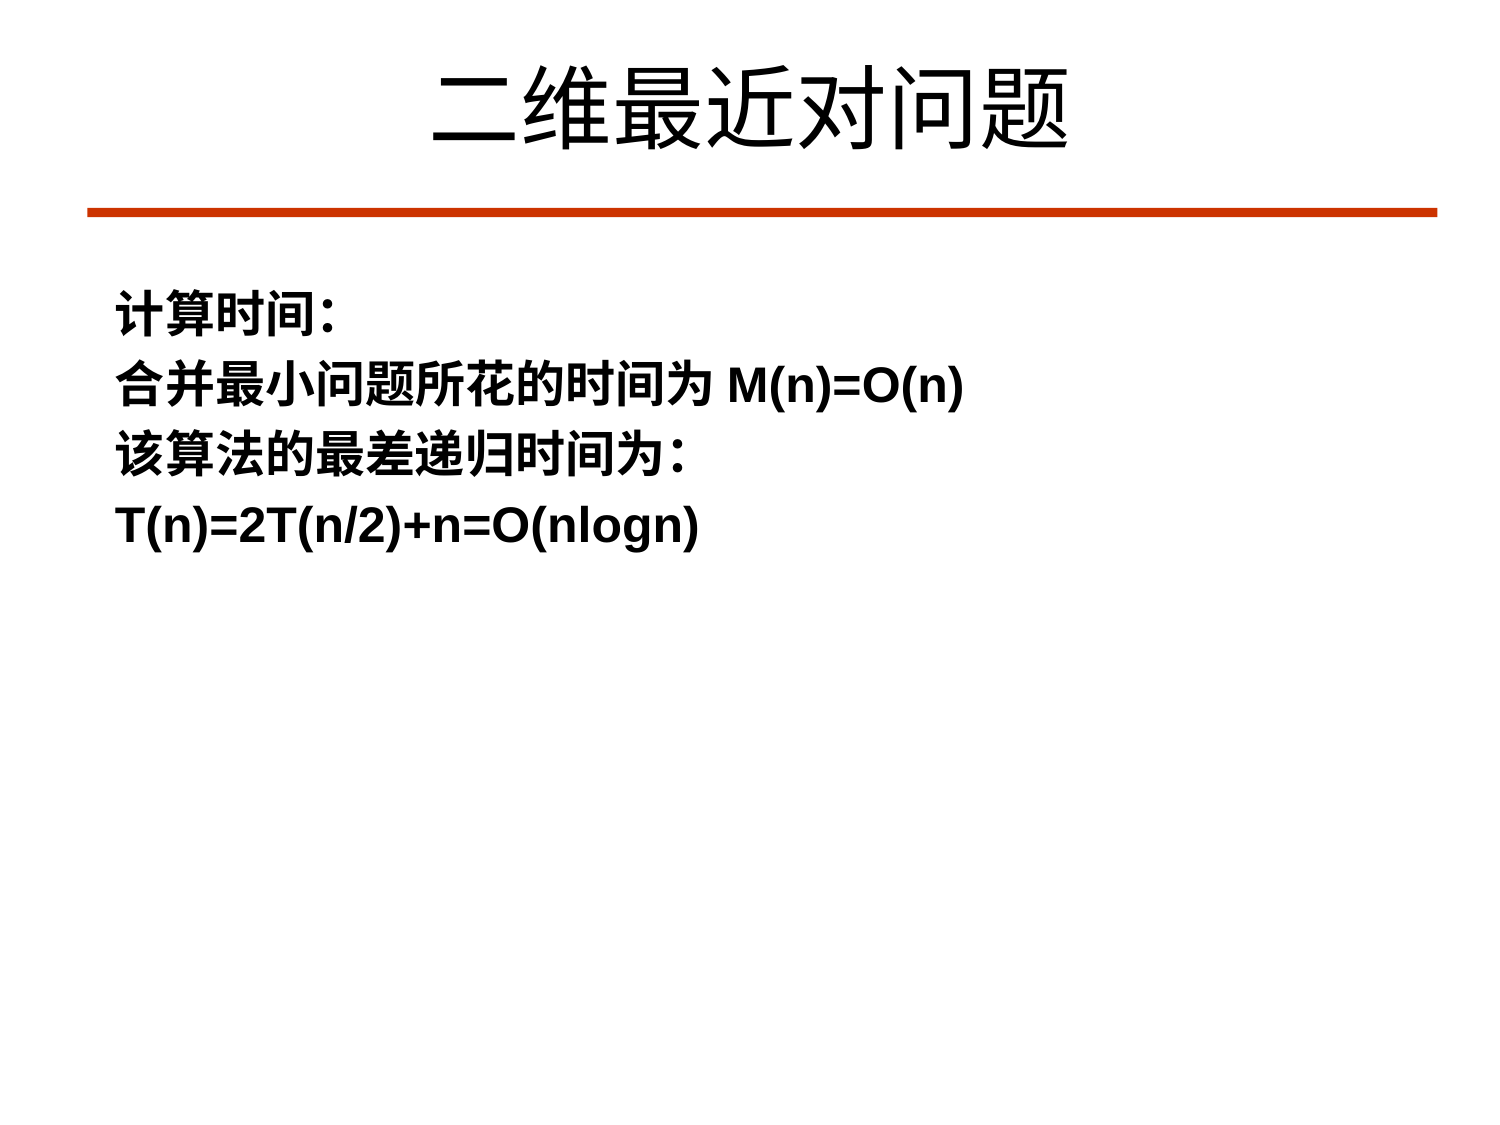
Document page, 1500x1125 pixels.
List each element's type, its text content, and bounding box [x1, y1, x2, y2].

list 计算时间： 合并最小问题所花的时间为M(n)=O(n) 该算法的最差递归时间为： T(n)=2T(n/2)+n=O(nlogn) [99, 275, 1375, 928]
title 二维最近对问题 [112, 12, 1388, 200]
